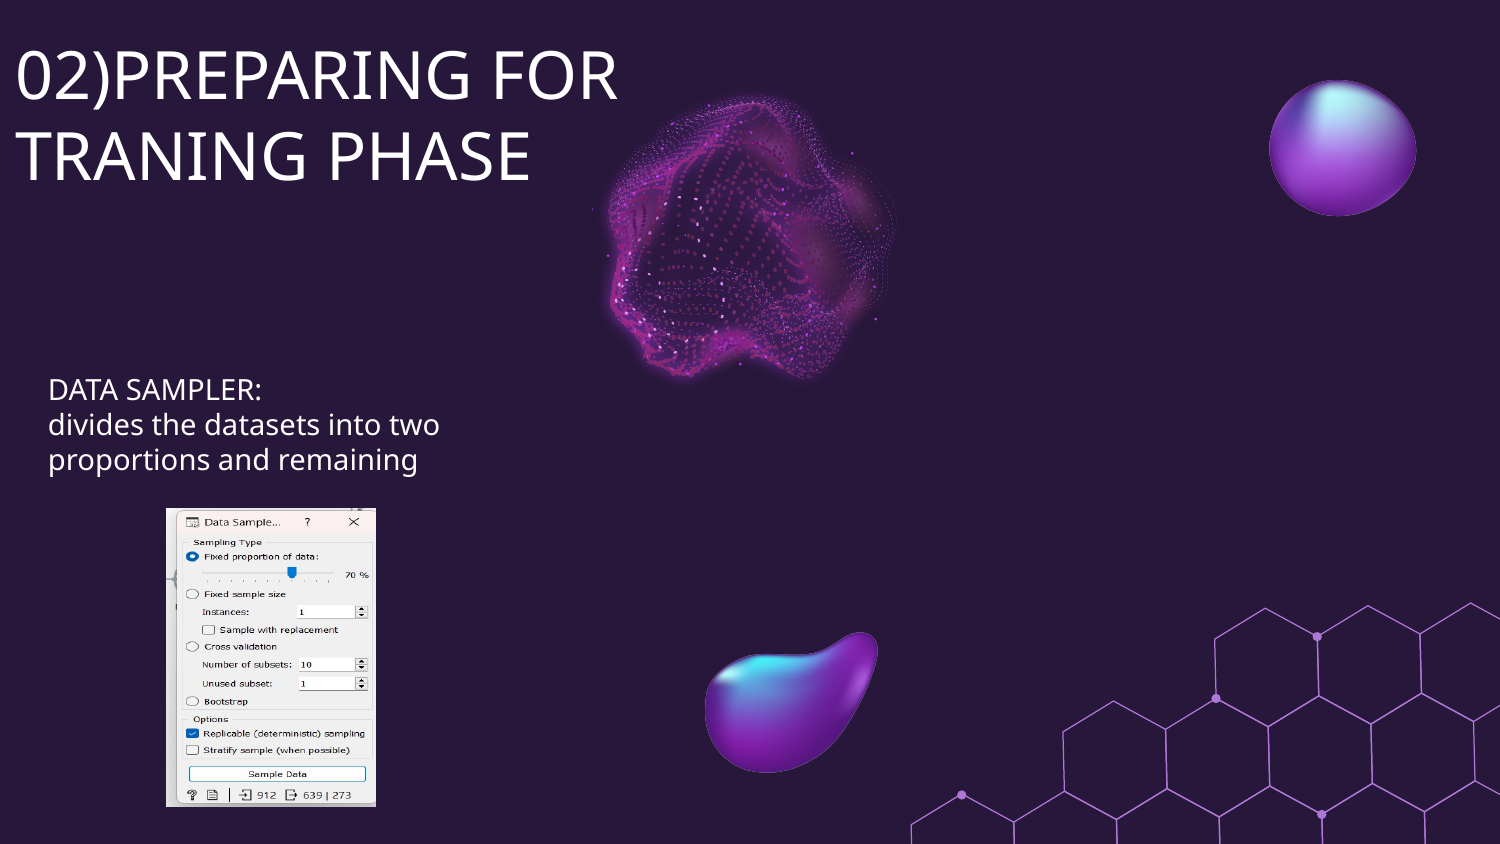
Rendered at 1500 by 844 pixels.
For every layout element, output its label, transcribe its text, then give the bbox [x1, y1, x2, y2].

picture [166, 508, 376, 808]
subtitle DATA SAMPLER: divides the datasets into two proportions and remaining [32, 356, 623, 515]
picture [1248, 59, 1436, 241]
picture [684, 603, 912, 795]
title 02)PREPARING FOR TRANING PHASE [0, 0, 790, 209]
picture [592, 88, 908, 392]
